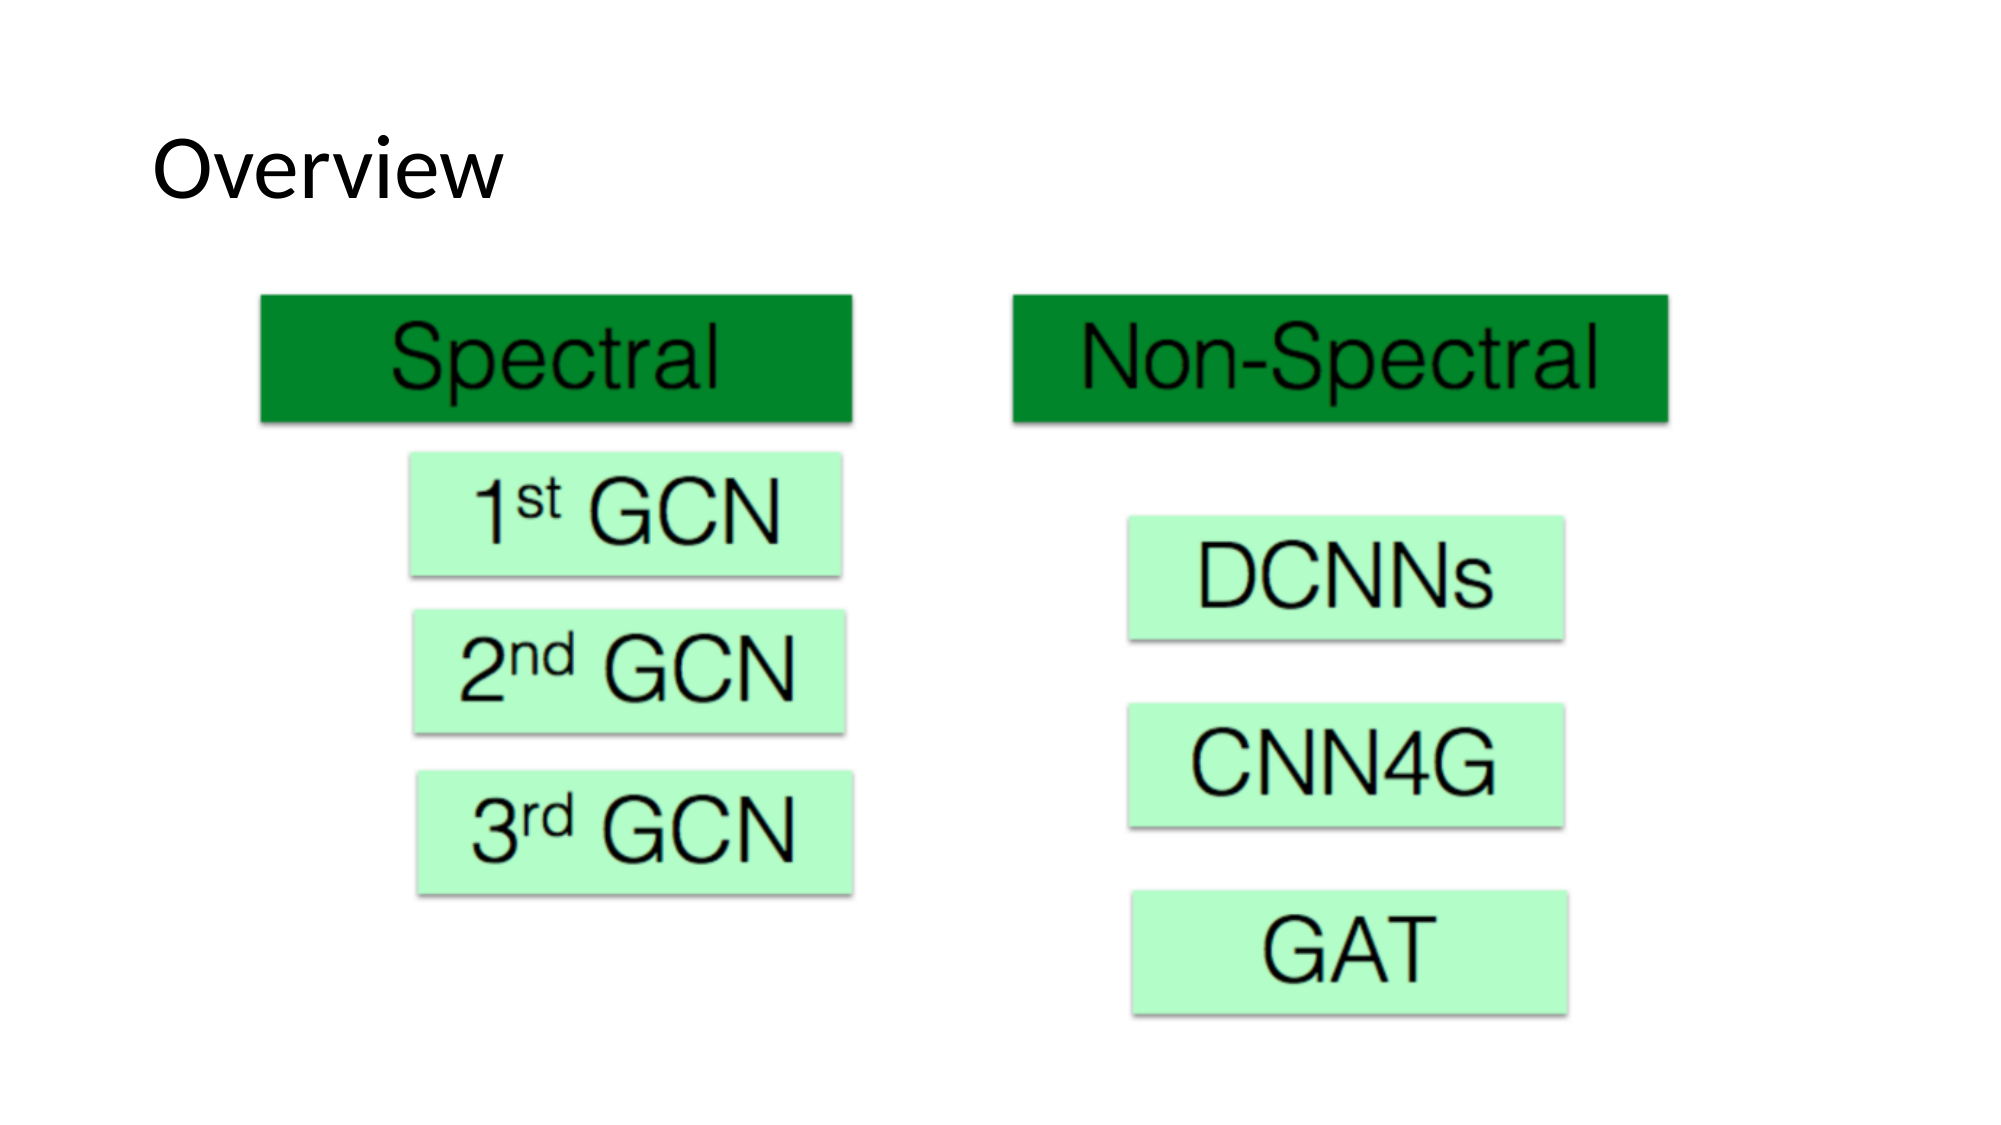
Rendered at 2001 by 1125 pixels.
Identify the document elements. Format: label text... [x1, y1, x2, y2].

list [185, 235, 1815, 1077]
title Overview [137, 59, 1863, 278]
